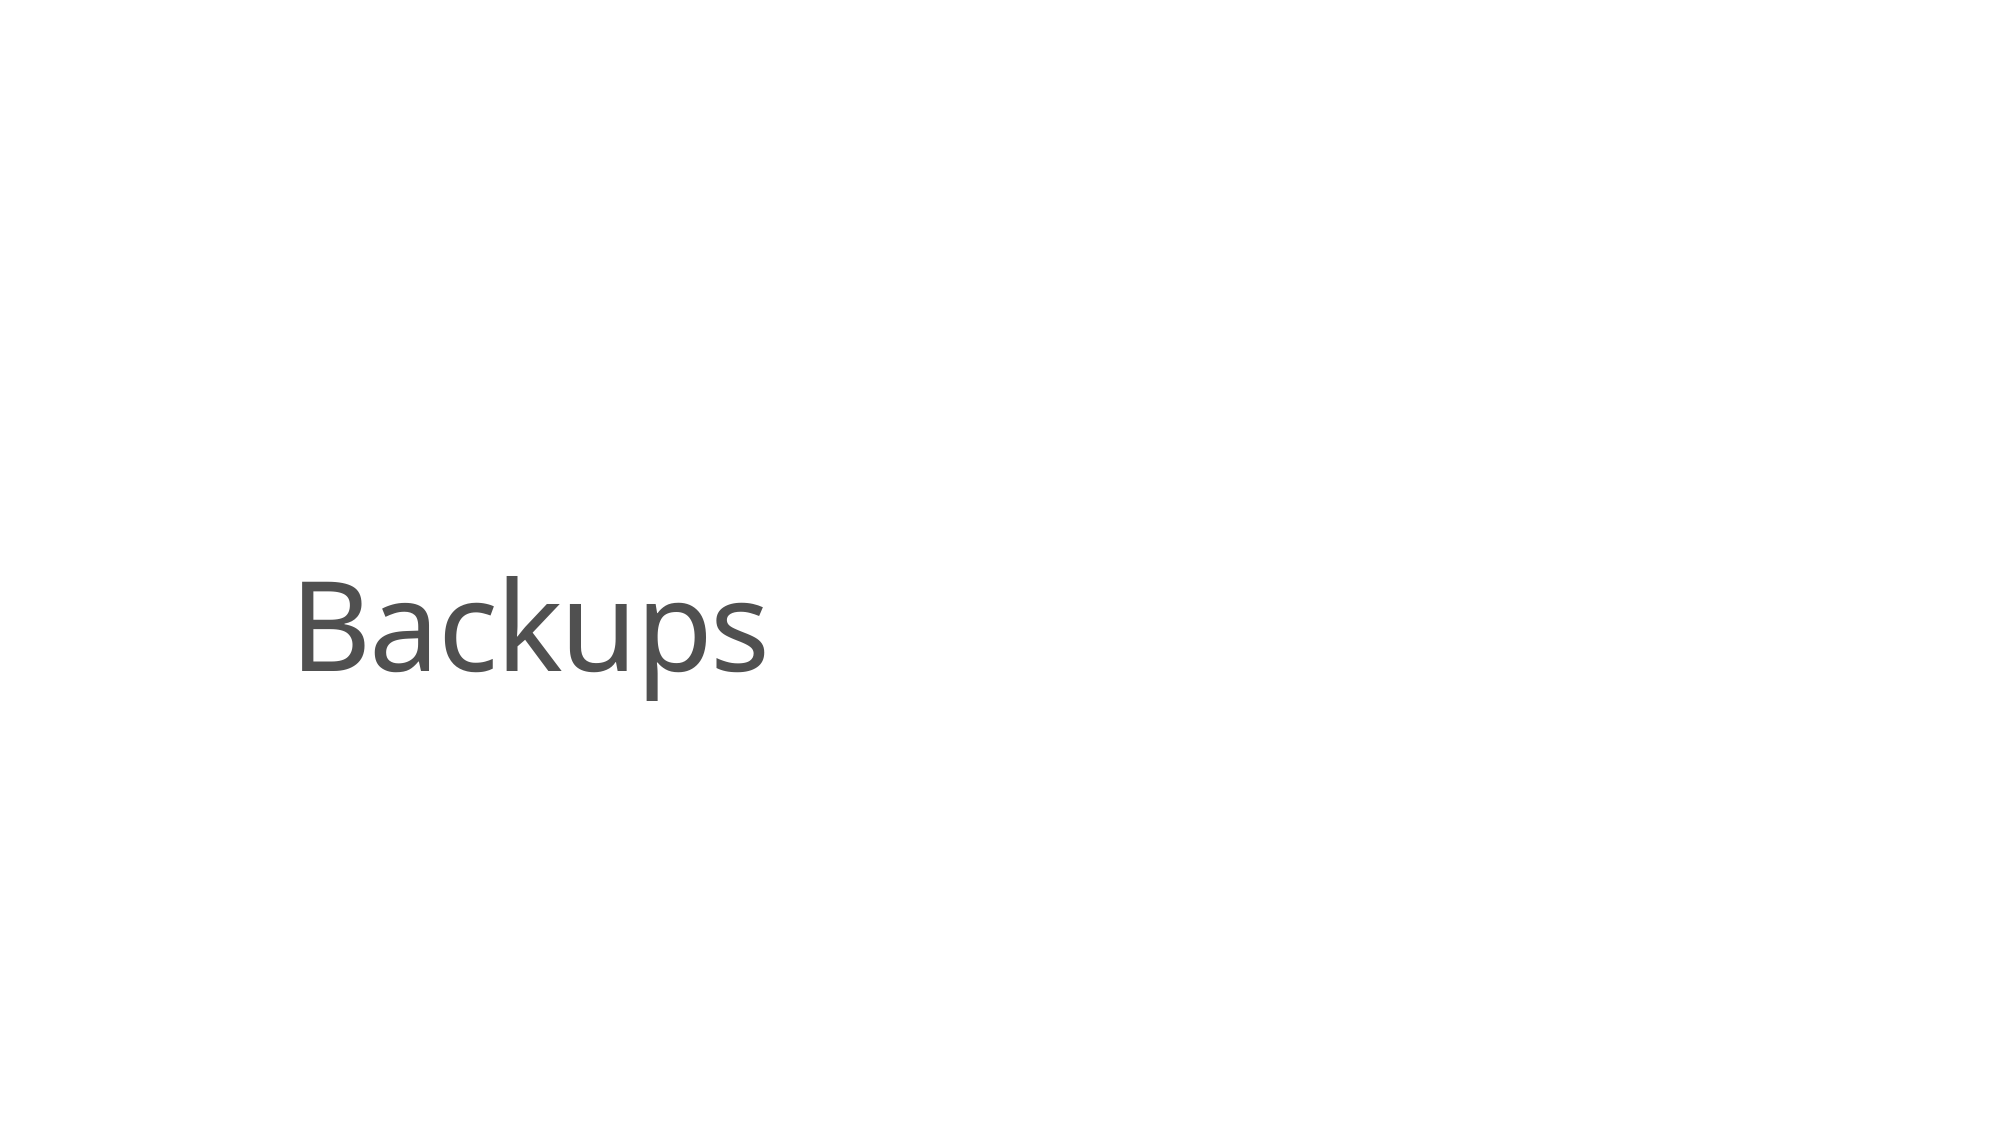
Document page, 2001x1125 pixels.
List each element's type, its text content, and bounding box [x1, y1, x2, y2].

title Backups [266, 245, 1862, 714]
